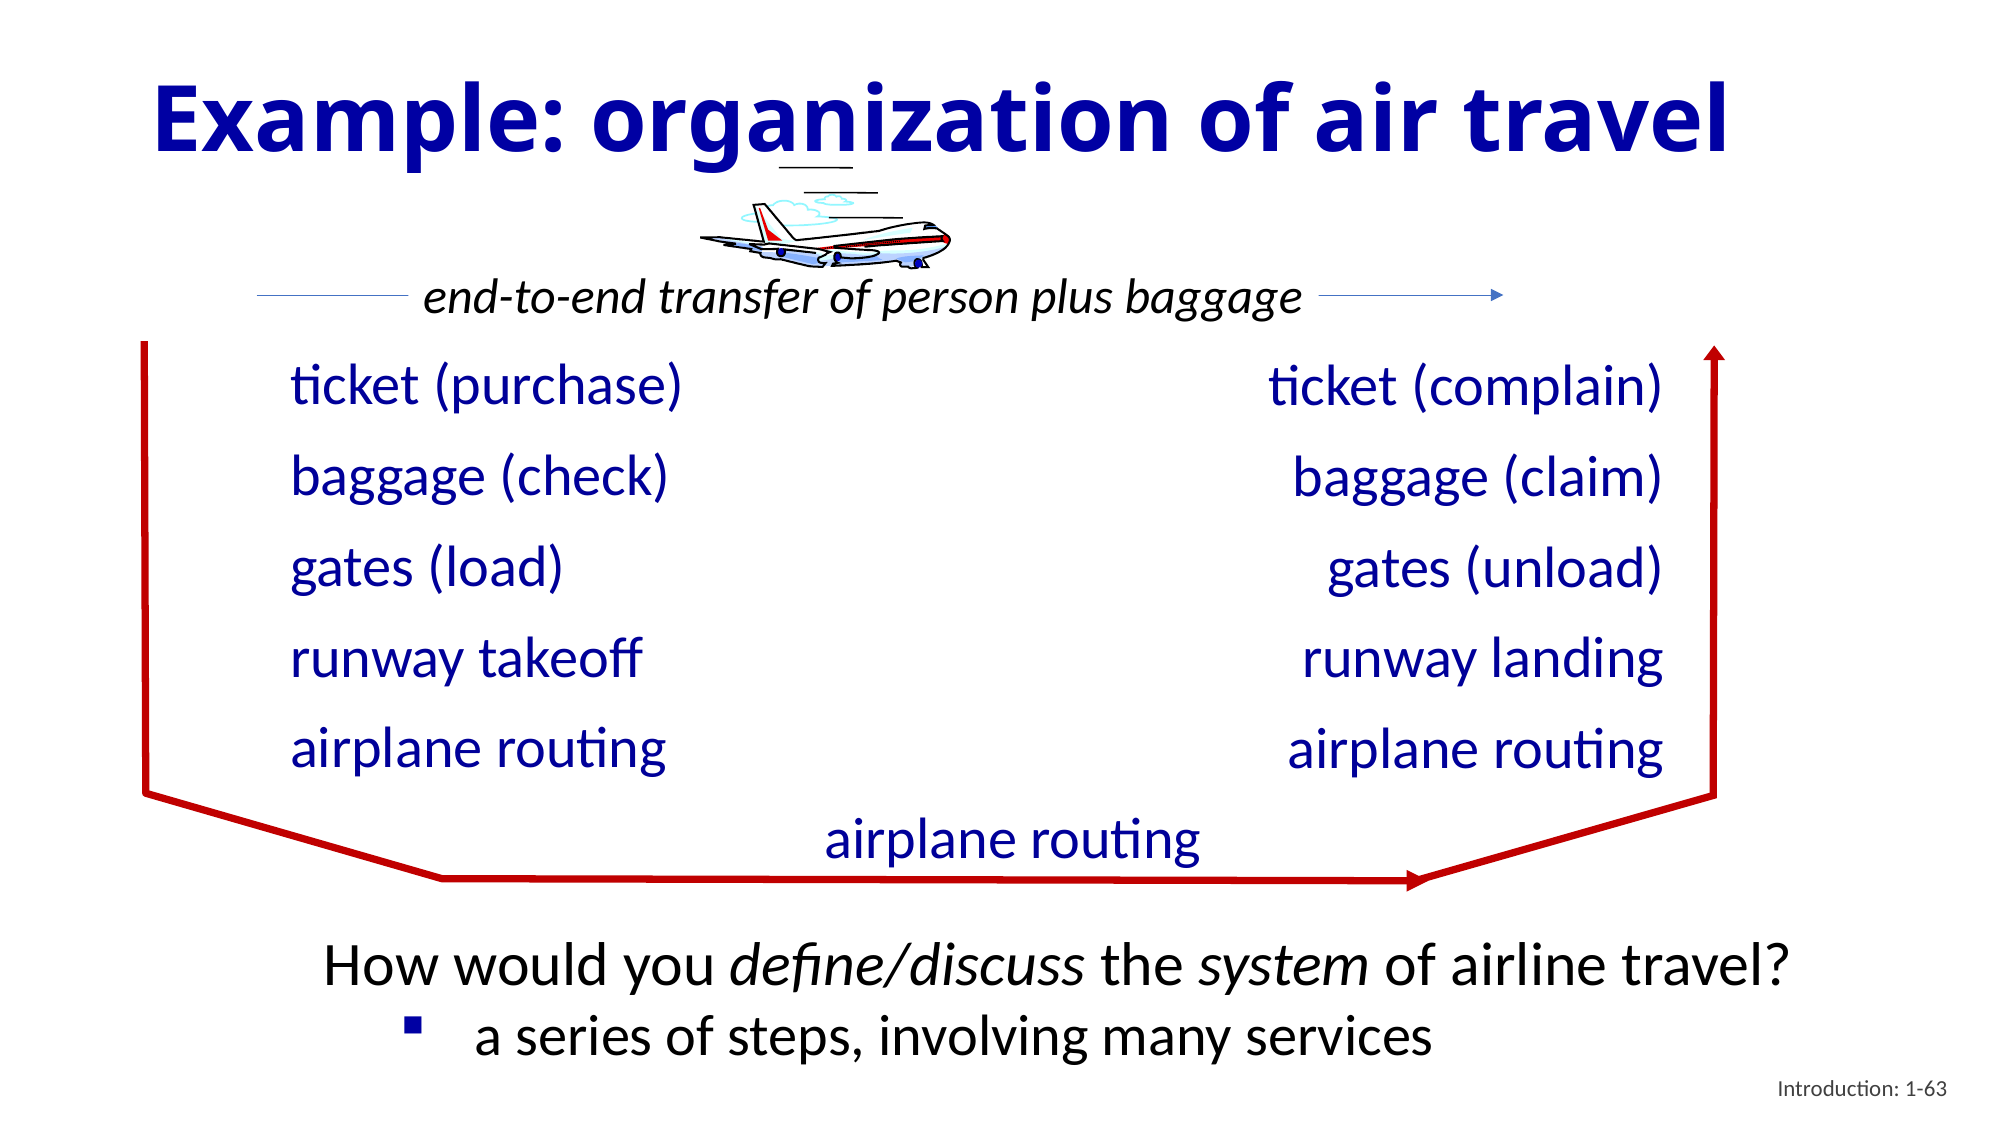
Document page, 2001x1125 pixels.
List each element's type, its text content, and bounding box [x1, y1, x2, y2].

text_box ticket (purchase) baggage (check) gates (load) runway takeoff airplane routing [275, 317, 700, 574]
title Example: organization of air travel [135, 47, 1861, 195]
slide_number Introduction: 1-63 [1512, 1056, 1963, 1117]
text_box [700, 167, 951, 270]
text_box [144, 341, 1417, 881]
text_box ticket (complain) baggage (claim) gates (unload) runway landing airplane routing [1253, 318, 1679, 788]
text_box [1415, 879, 1429, 888]
text_box end-to-end transfer of person plus baggage [408, 296, 1319, 331]
text_box [1414, 345, 1721, 882]
text_box a series of steps, involving many services [384, 997, 1948, 1087]
text_box end-to-end transfer of person plus baggage [408, 255, 1319, 295]
text_box How would you define/discuss the system of airline travel? [308, 924, 1873, 1014]
